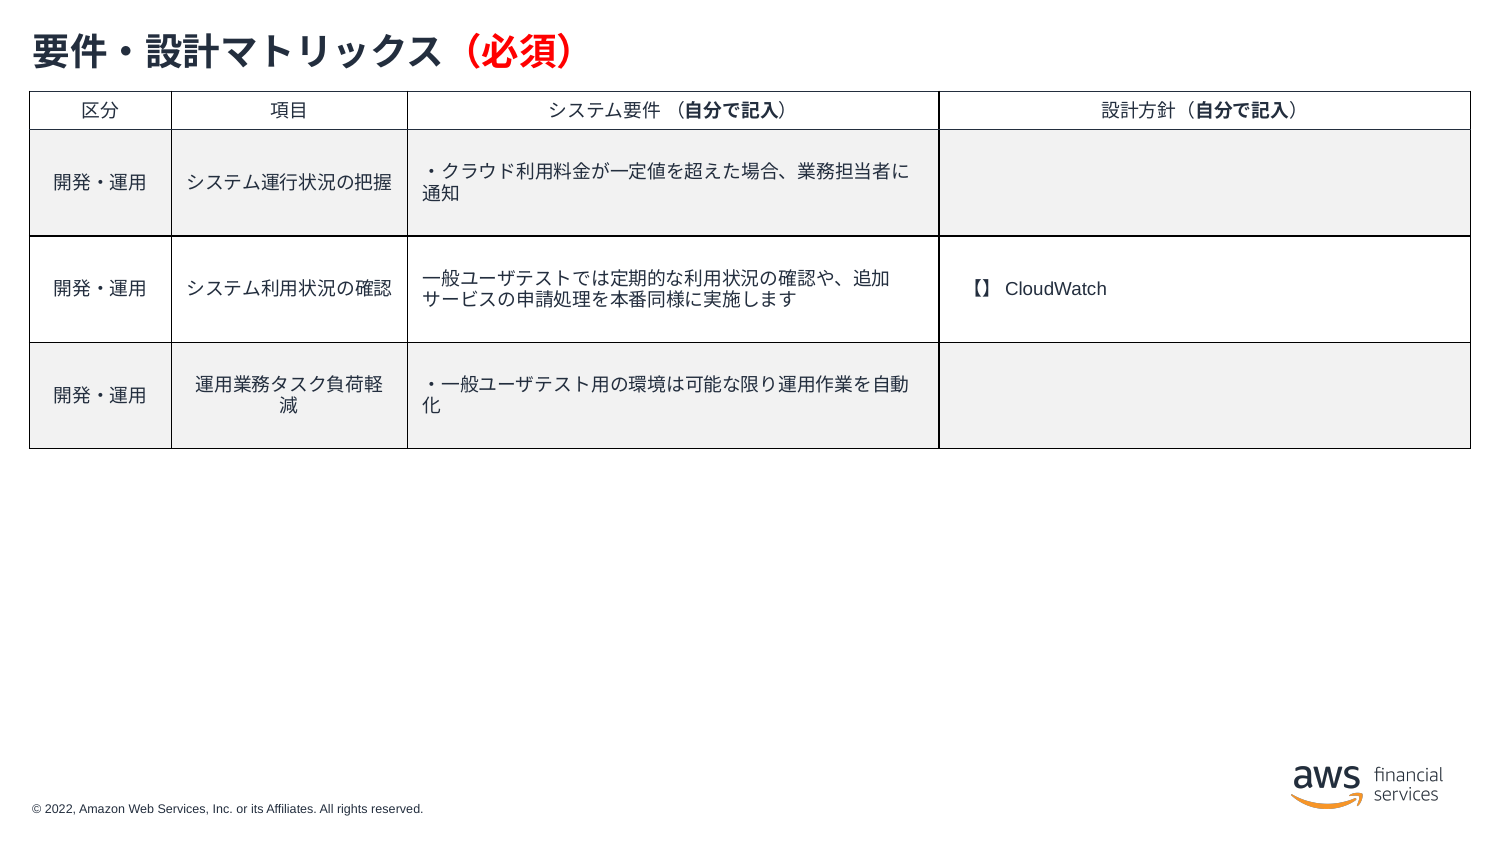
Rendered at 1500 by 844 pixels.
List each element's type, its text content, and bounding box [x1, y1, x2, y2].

table_cell 運用業務タスク負荷軽減 [172, 343, 407, 448]
table_cell 開発・運用 [30, 130, 171, 235]
table_cell ・一般ユーザテスト用の環境は可能な限り運用作業を自動化 [408, 343, 938, 448]
title 要件・設計マトリックス（必須） [17, 20, 1415, 110]
table_cell 開発・運用 [30, 237, 171, 342]
table_cell 開発・運用 [30, 343, 171, 448]
table_cell 【】CloudWatch [940, 237, 1470, 342]
table_header 項目 [172, 92, 407, 129]
table_cell [940, 130, 1470, 235]
table_cell [940, 343, 1470, 448]
table_cell 一般ユーザテストでは定期的な利用状況の確認や、追加サービスの申請処理を本番同様に実施します [408, 237, 938, 342]
table_header 区分 [30, 92, 171, 129]
table_cell システム利用状況の確認 [172, 237, 407, 342]
table_cell システム運行状況の把握 [172, 130, 407, 235]
picture [1291, 766, 1444, 809]
table_cell ・クラウド利用料金が一定値を超えた場合、業務担当者に通知 [408, 130, 938, 235]
table_header システム要件 （自分で記入） [408, 92, 938, 129]
table_header 設計方針（自分で記入） [940, 92, 1470, 129]
